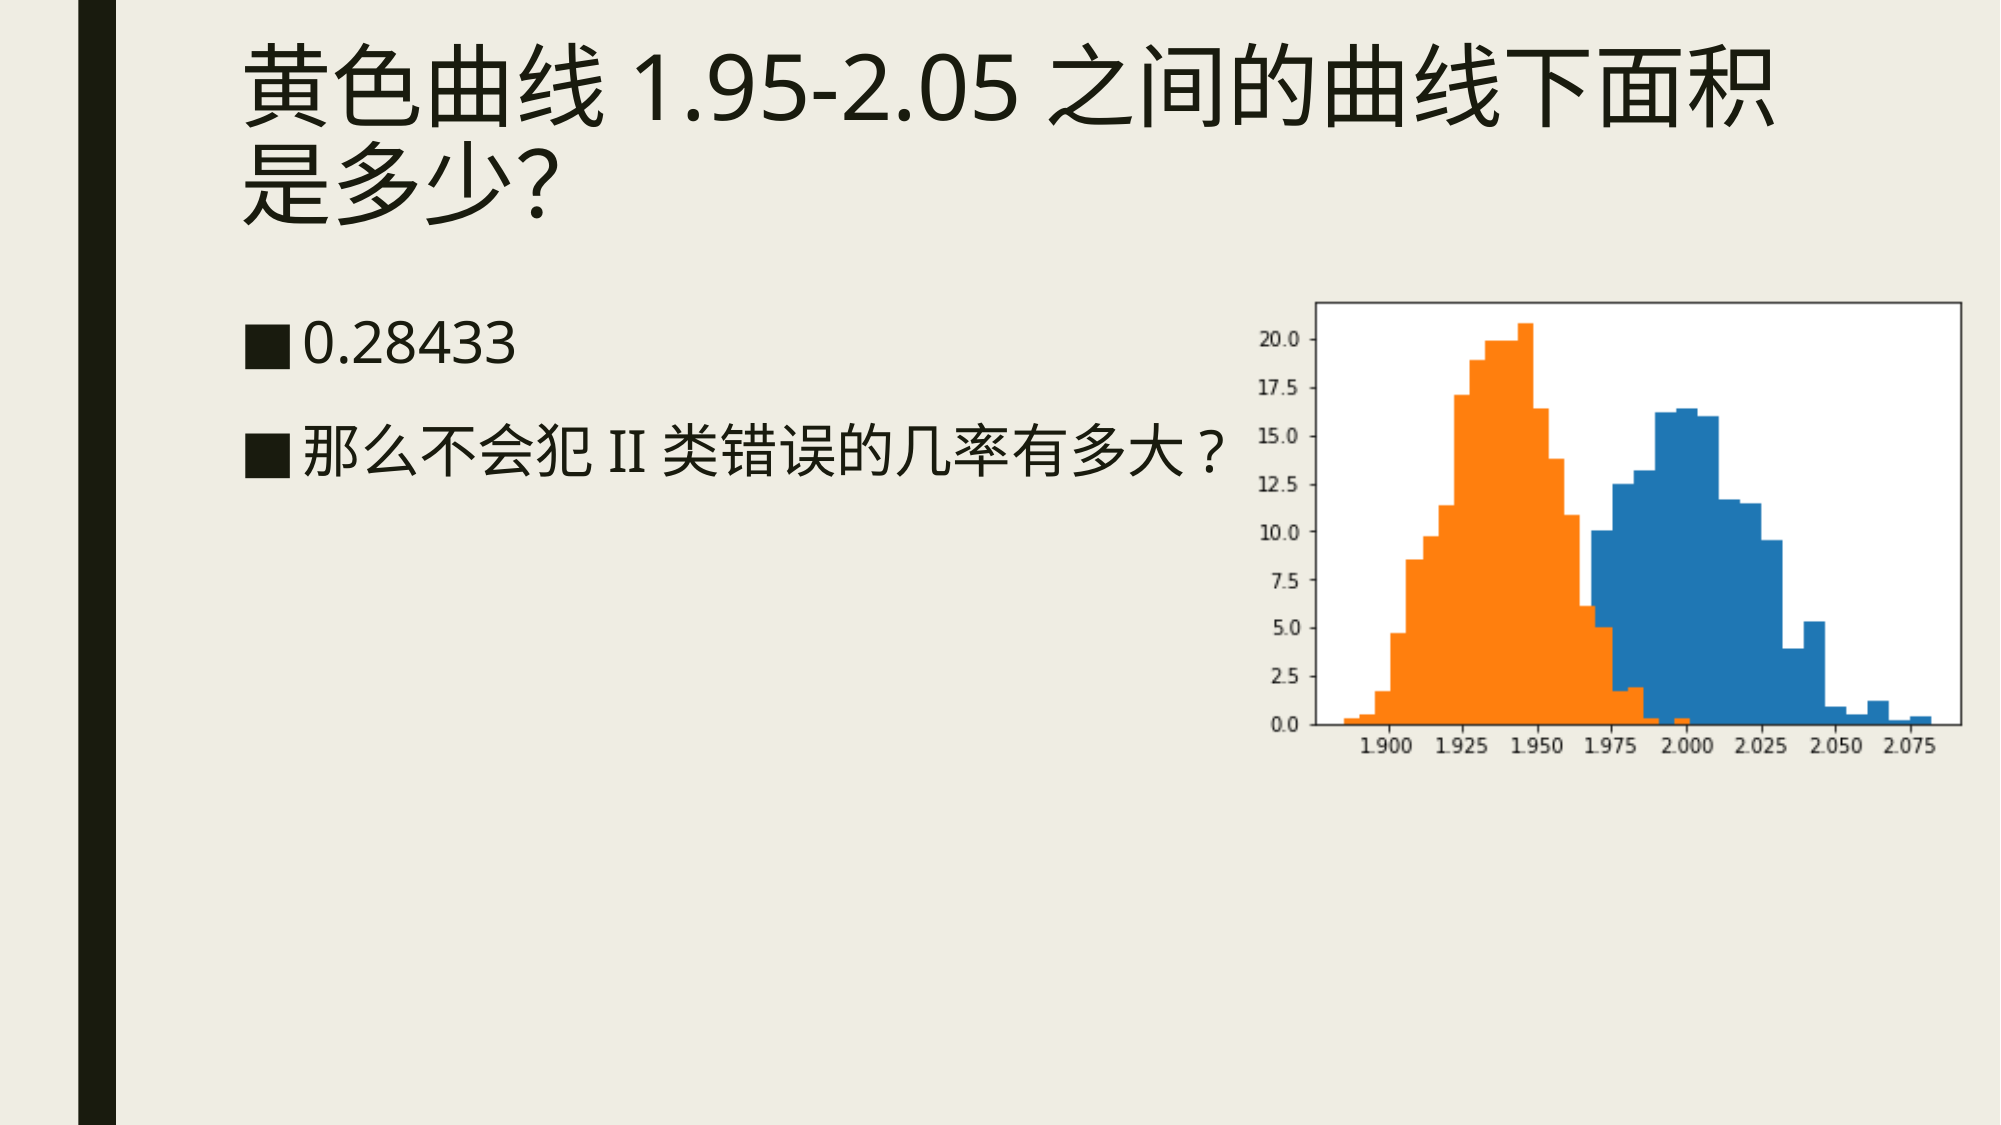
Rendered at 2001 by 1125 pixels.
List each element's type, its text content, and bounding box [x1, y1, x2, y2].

title 黄色曲线1.95-2.05之间的曲线下面积是多少？ [225, 35, 1800, 279]
picture [1244, 283, 1982, 771]
list 0.28433 那么不会犯II类错误的几率有多大? [225, 283, 1800, 872]
